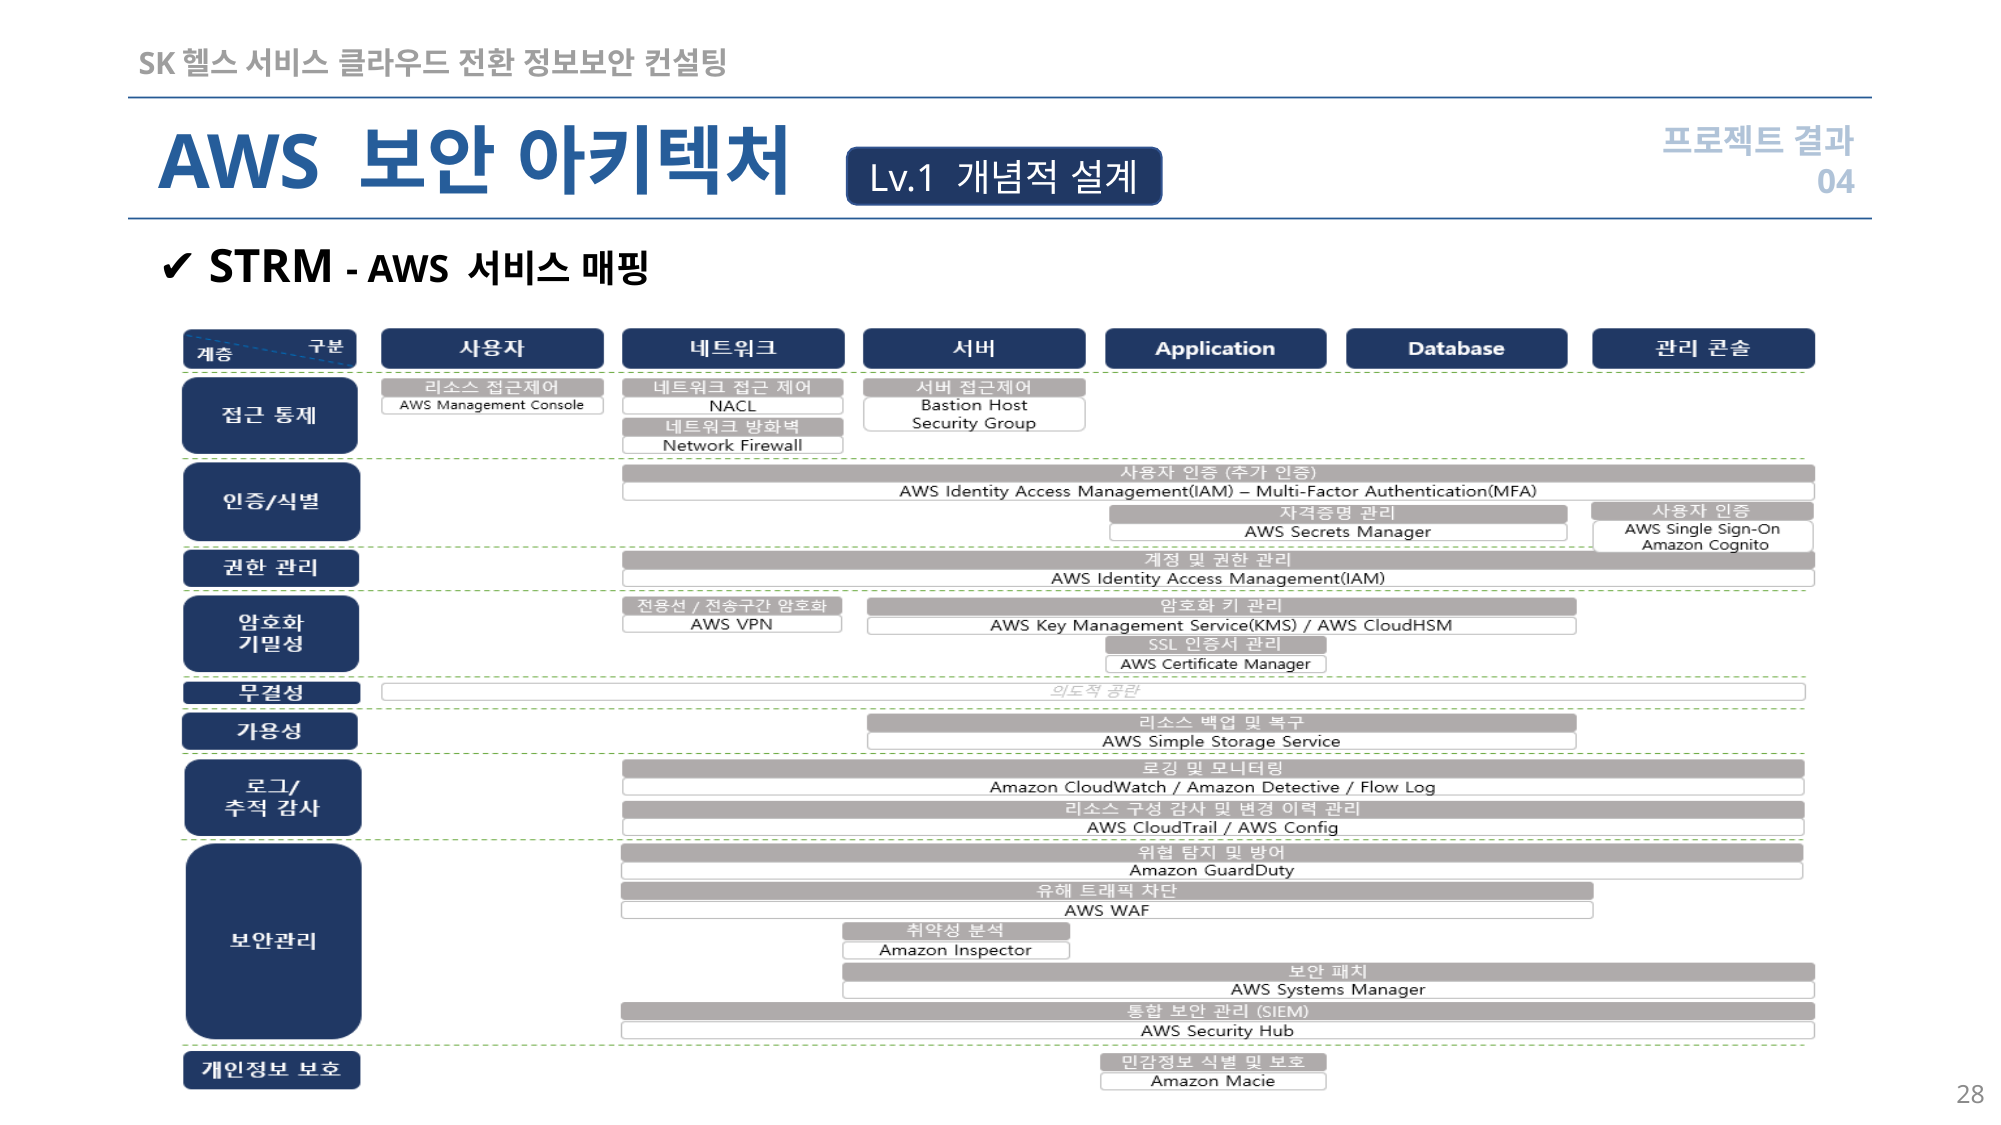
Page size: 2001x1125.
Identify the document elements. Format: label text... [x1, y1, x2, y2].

picture [173, 323, 1827, 1100]
text_box 프로젝트 결과 04 [1203, 113, 1870, 208]
text_box SK헬스 서비스 클라우드 전환 정보보안 컨설팅 [128, 39, 1104, 86]
text_box Lv.1 개념적 설계 [845, 146, 1163, 206]
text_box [128, 215, 1872, 223]
text_box AWS 보안 아키텍처 [143, 105, 1042, 211]
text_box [128, 94, 1872, 101]
slide_number 28 [1550, 1065, 2000, 1125]
text_box ✔ STRM - AWS 서비스 매핑 [143, 228, 1440, 299]
